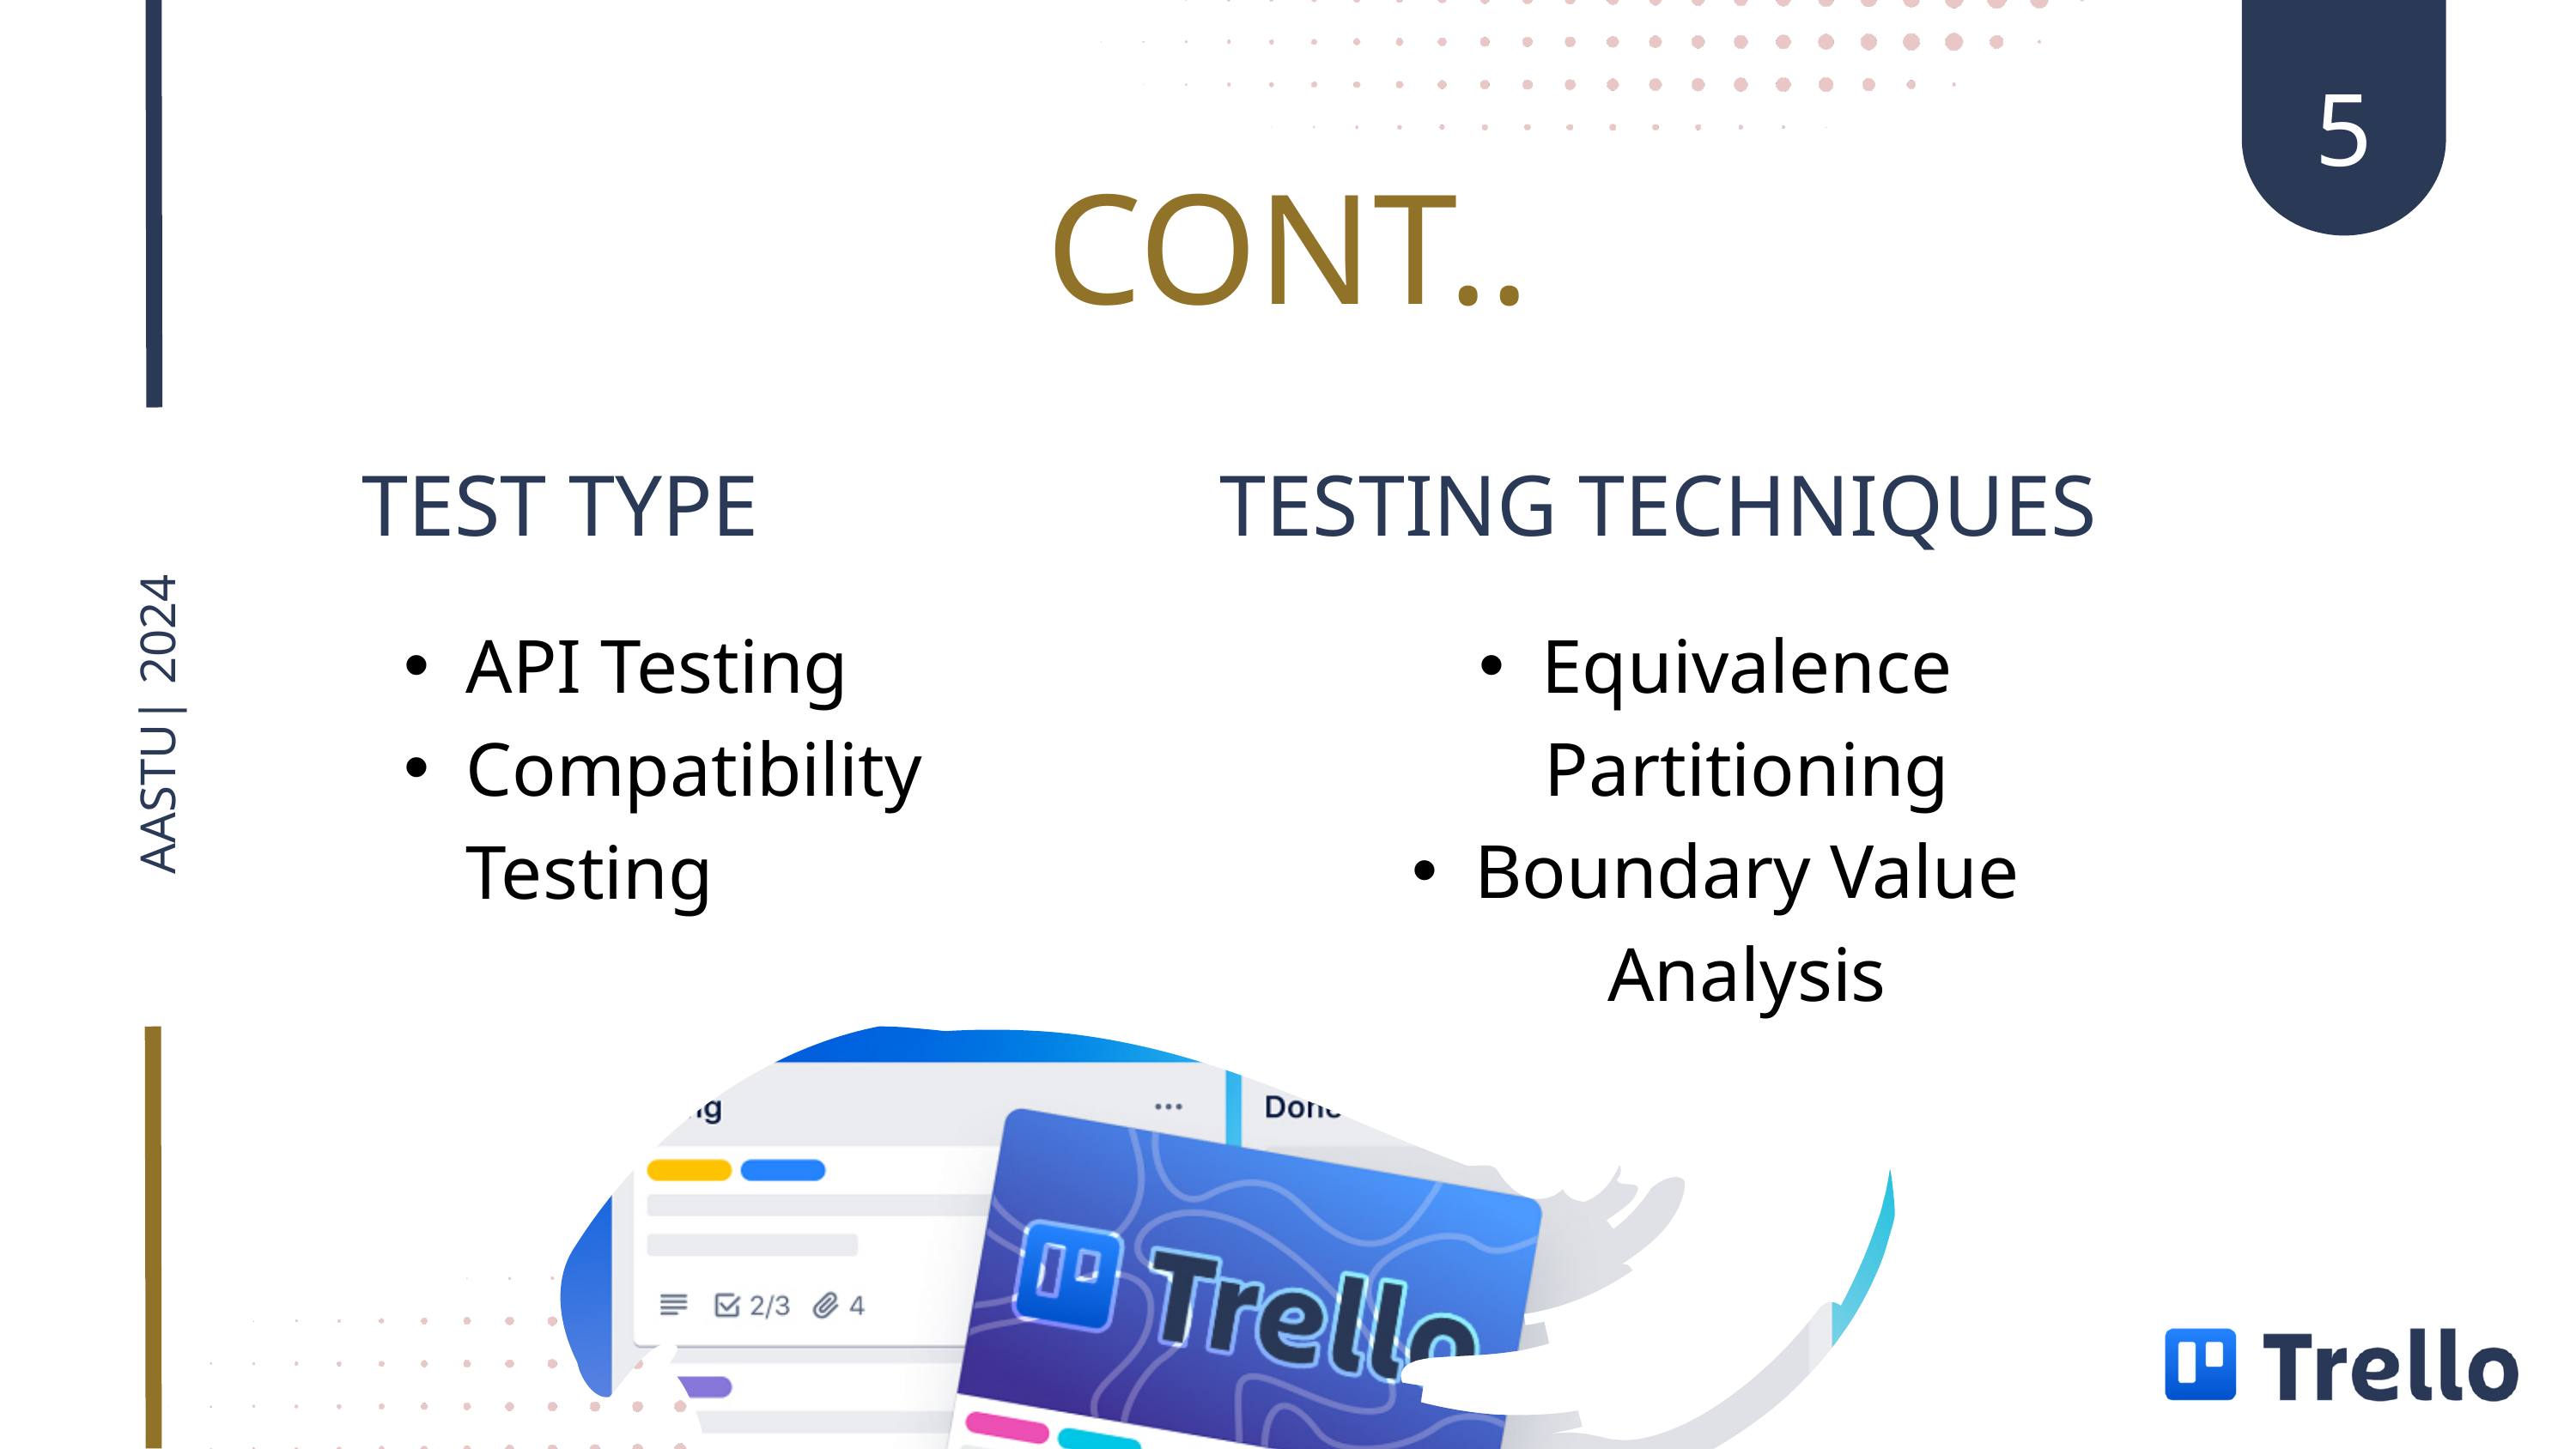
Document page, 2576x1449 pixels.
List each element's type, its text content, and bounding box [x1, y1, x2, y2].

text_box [560, 1026, 1895, 1449]
text_box [1058, 0, 2089, 130]
text_box [125, 1274, 556, 1449]
text_box API Testing Compatibility Testing [341, 605, 1134, 913]
text_box [2154, 1303, 2534, 1422]
text_box TEST TYPE [341, 435, 781, 553]
text_box Equivalence Partitioning Boundary Value Analysis [1248, 605, 2122, 1016]
text_box AASTU| 2024 [117, 239, 185, 1210]
text_box TESTING TECHNIQUES [1141, 435, 2154, 553]
text_box CONT.. [551, 122, 2025, 336]
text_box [2233, 0, 2455, 236]
